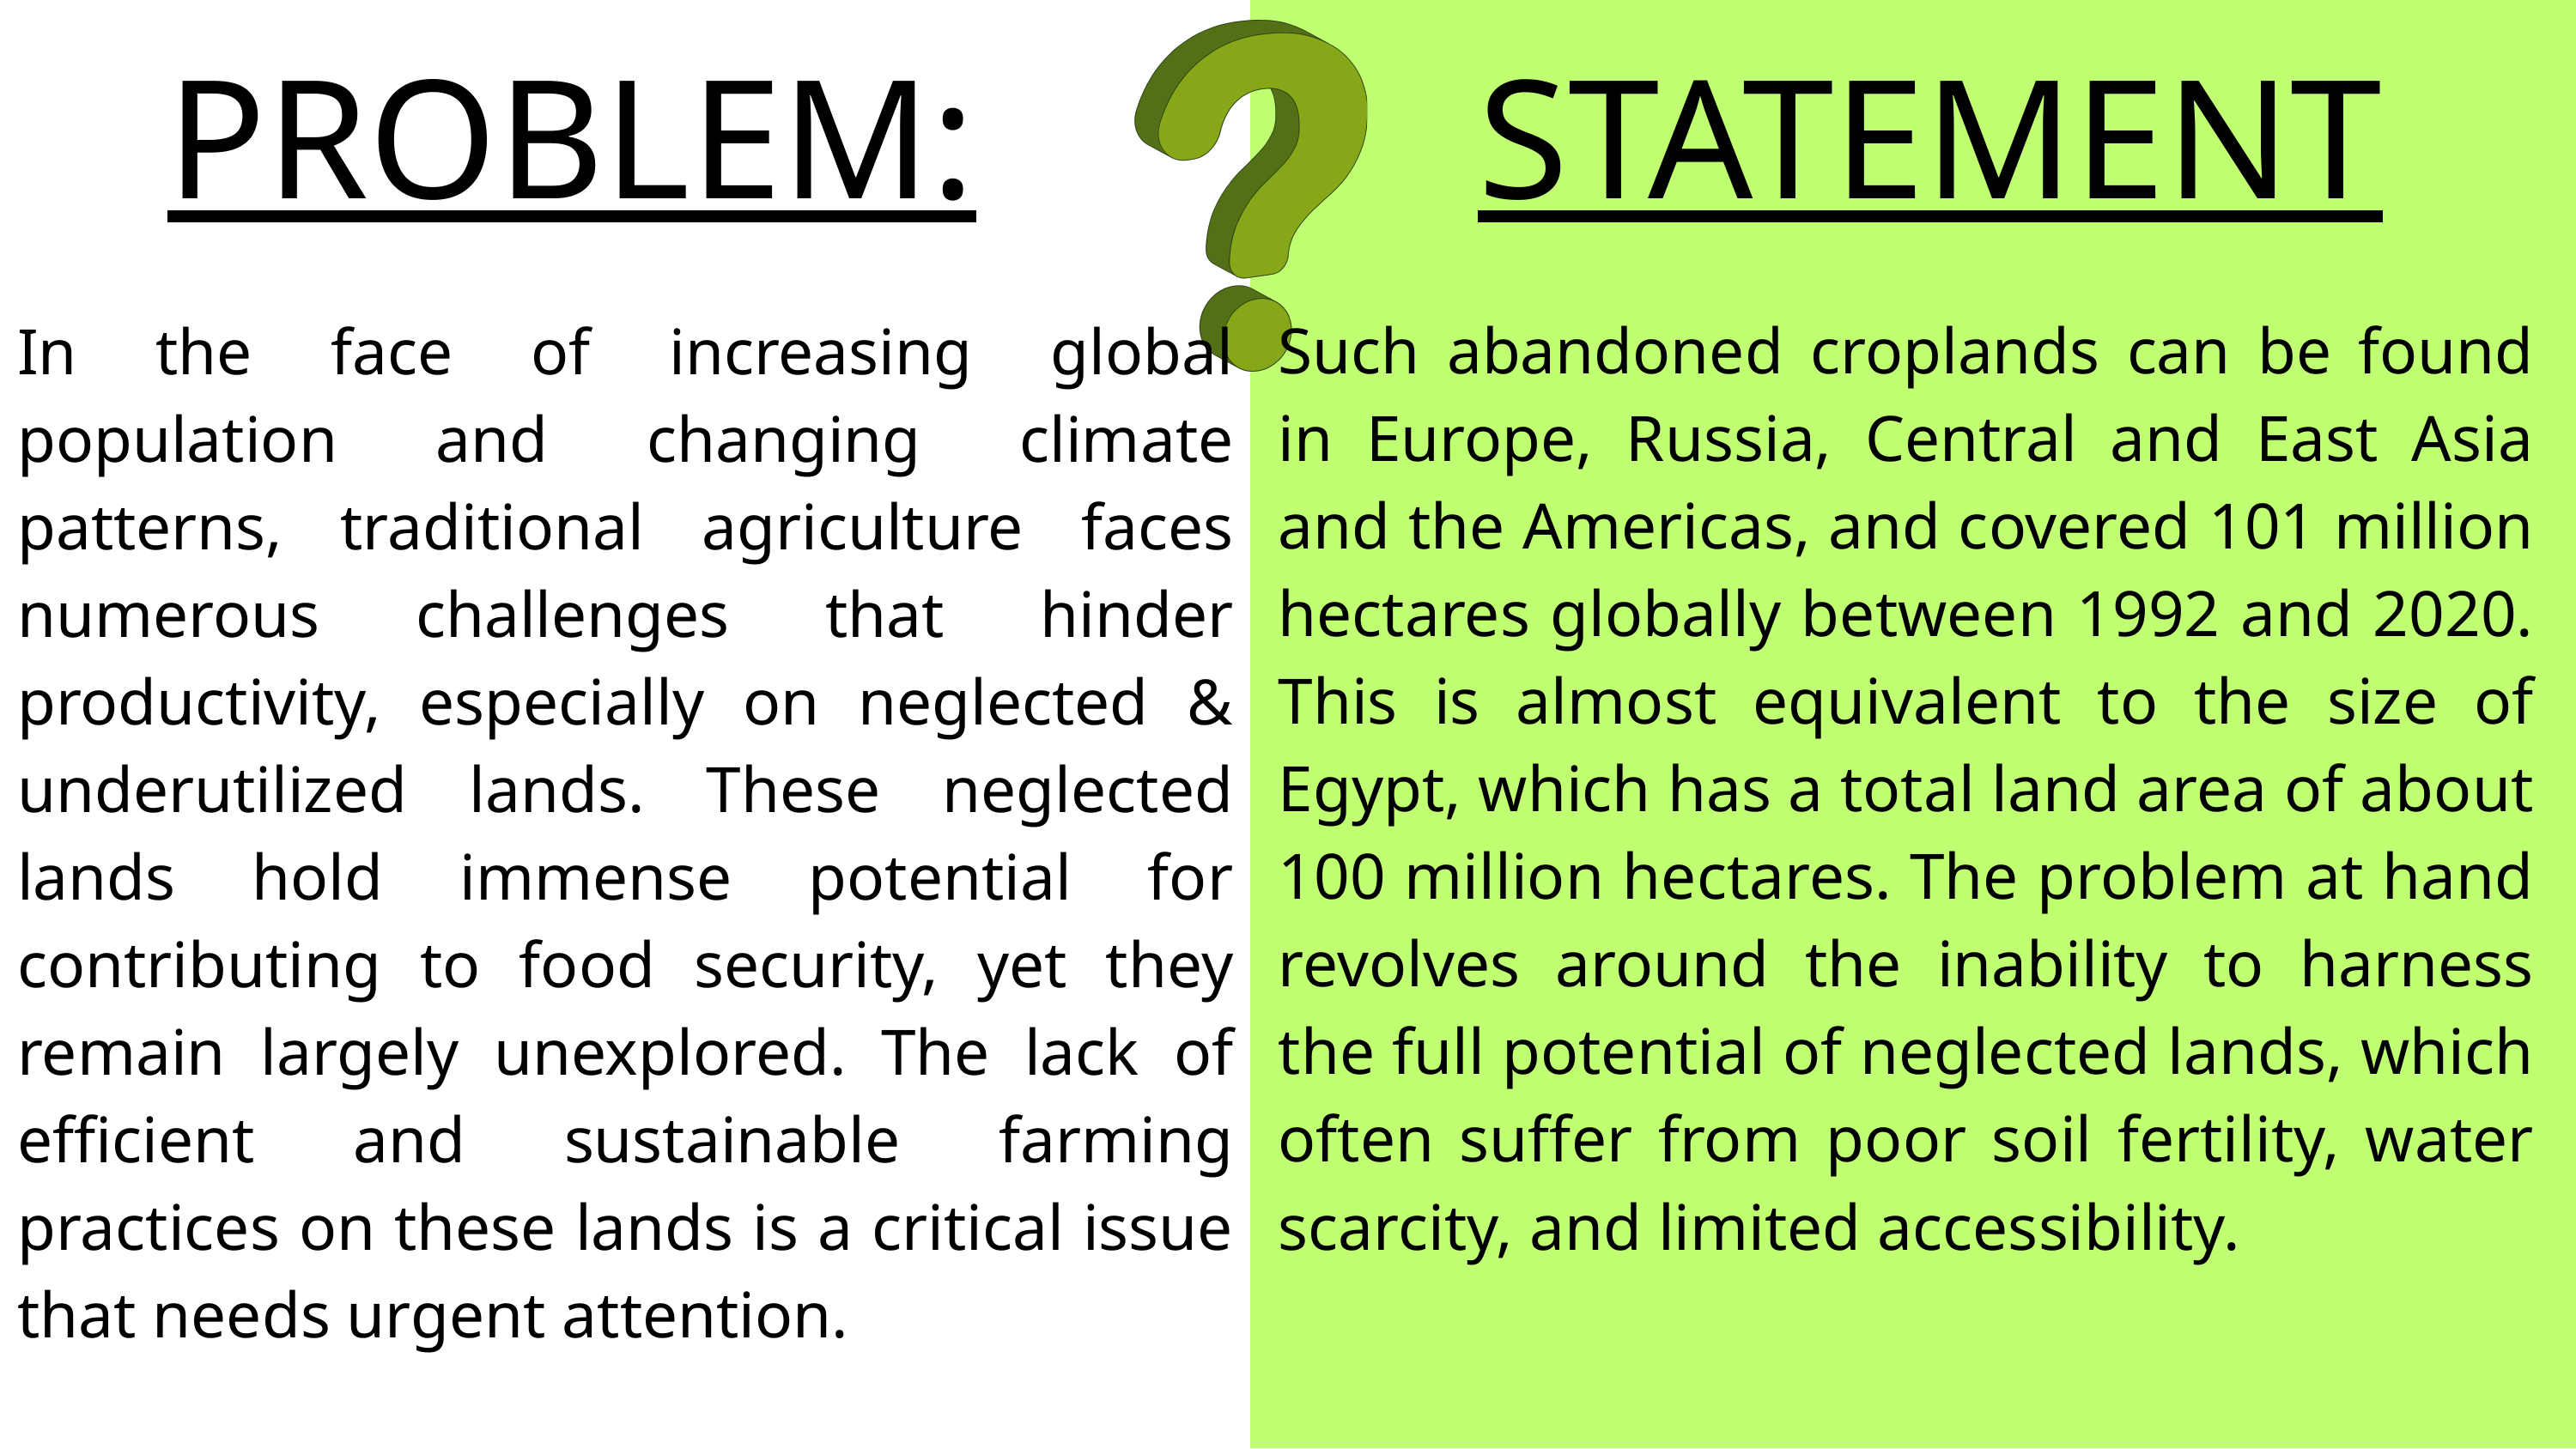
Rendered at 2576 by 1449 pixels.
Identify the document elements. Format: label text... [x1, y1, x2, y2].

text_box PROBLEM: [144, 1, 999, 232]
text_box [1132, 20, 1245, 373]
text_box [1249, 0, 2576, 1449]
text_box In the face of increasing global population and changing climate patterns, traditional agriculture faces numerous challenges that hinder productivity, especially on neglected & underutilized lands. These neglected lands hold immense potential for contributing to food security, yet they remain largely unexplored. The lack of efficient and sustainable farming practices on these lands is a critical issue that needs urgent attention. [17, 299, 1235, 1351]
